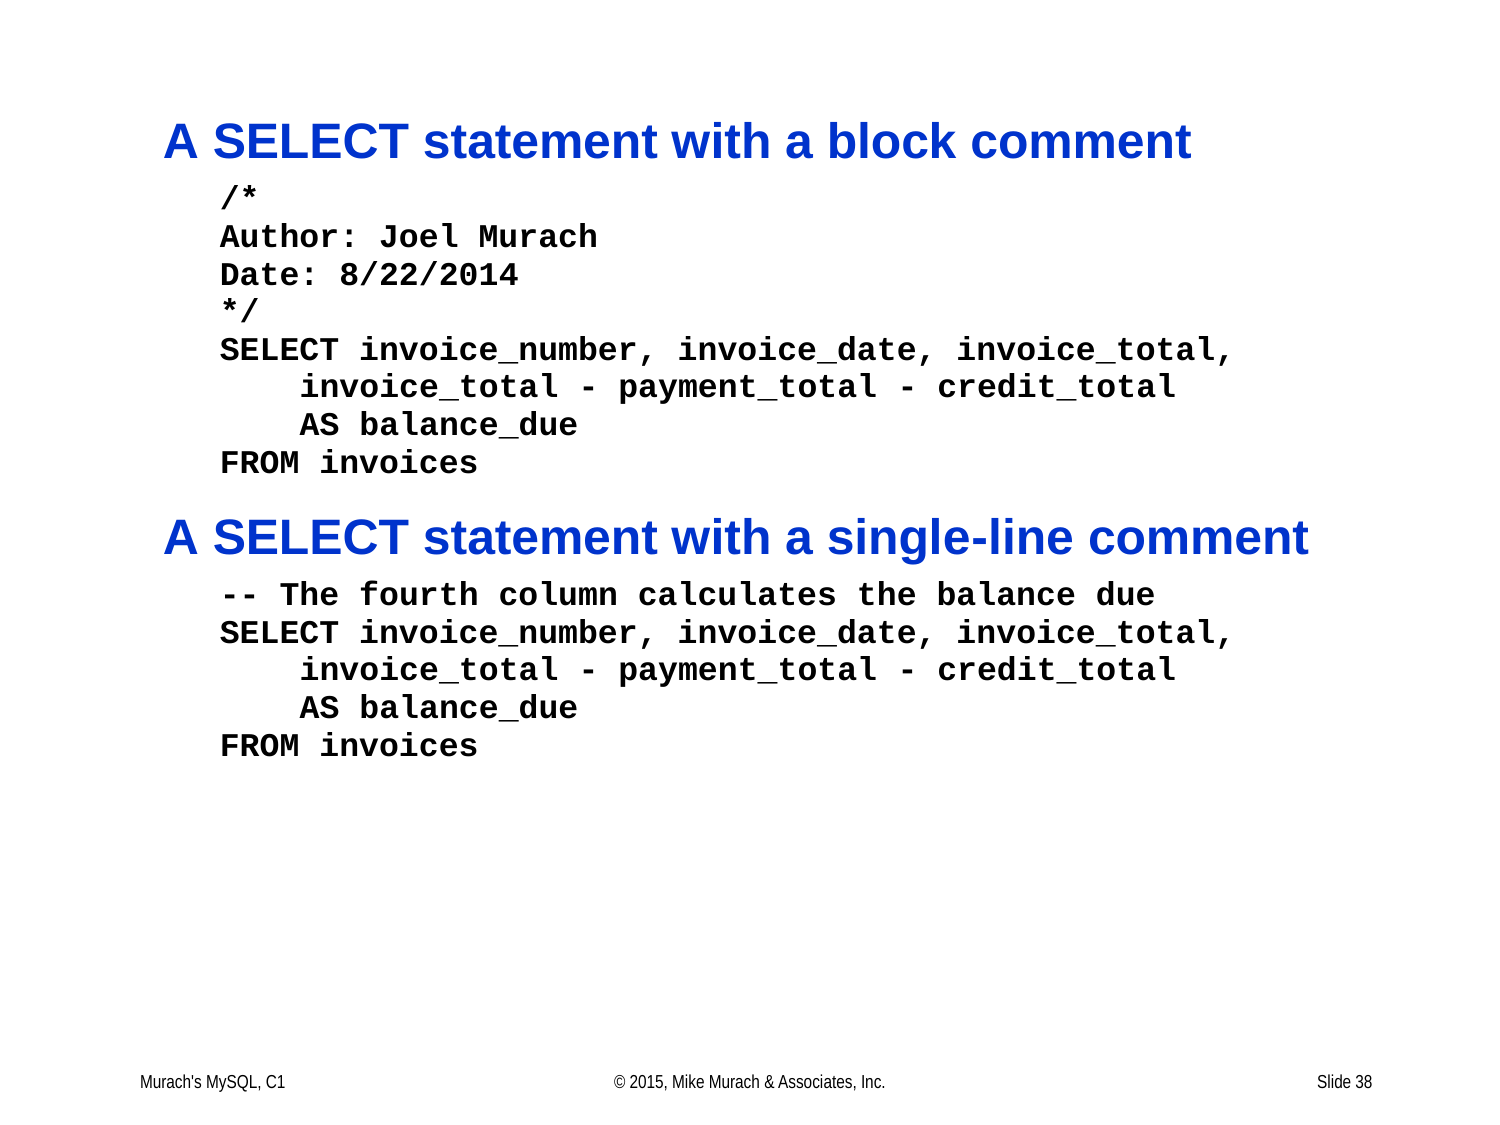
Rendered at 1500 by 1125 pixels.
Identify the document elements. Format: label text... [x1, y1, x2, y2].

footer © 2015, Mike Murach & Associates, Inc. [474, 1024, 1026, 1101]
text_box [162, 111, 1370, 819]
slide_number Murach's MySQL, C1 [124, 1024, 451, 1101]
slide_number Slide 38 [1074, 1024, 1388, 1101]
